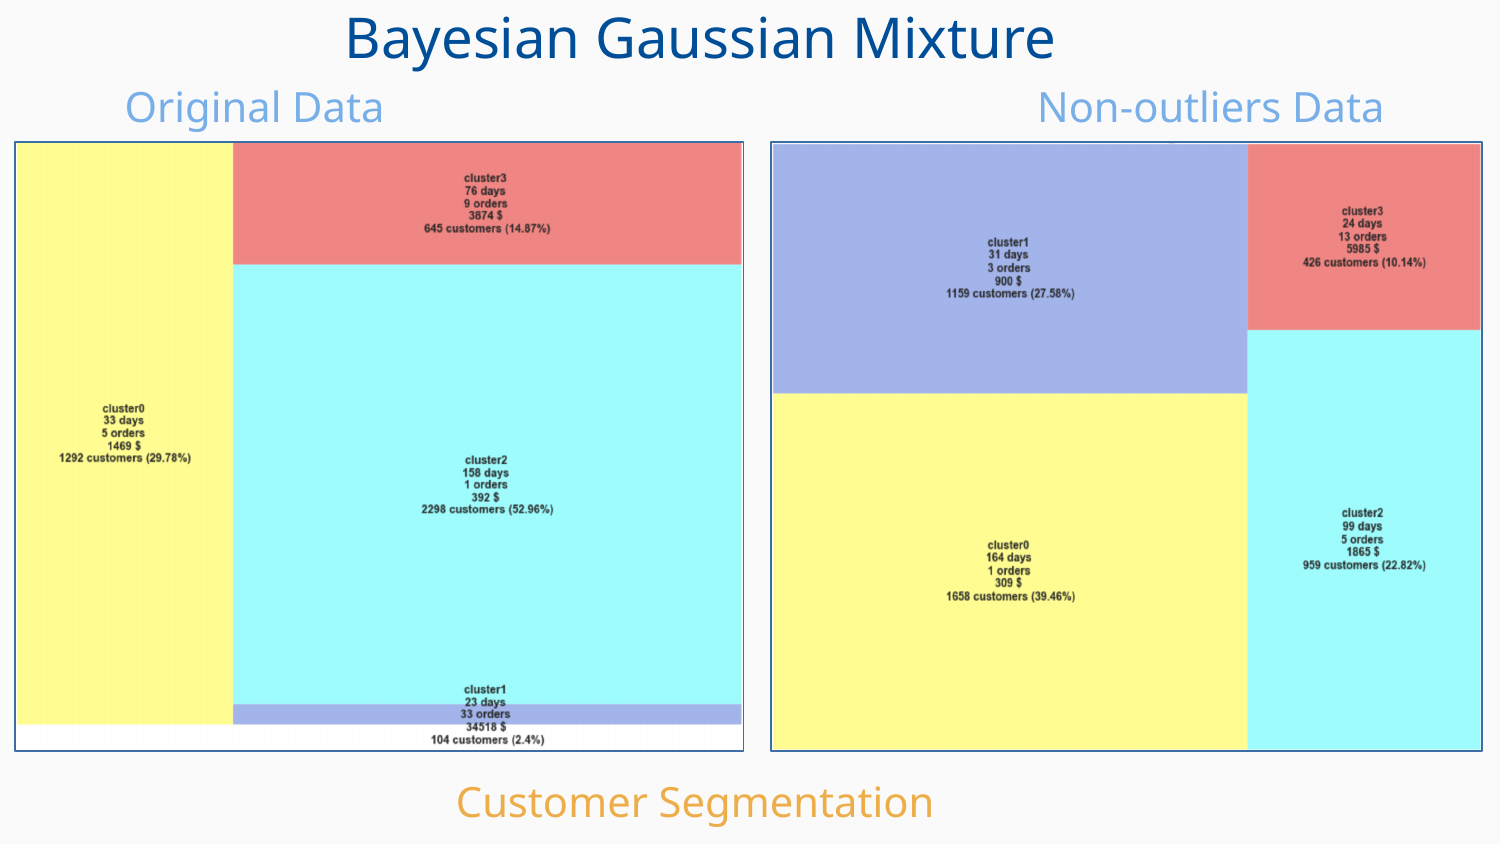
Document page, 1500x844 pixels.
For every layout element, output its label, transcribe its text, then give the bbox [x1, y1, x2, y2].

text_box Original Data [74, 60, 433, 131]
subtitle Customer Segmentation [398, 756, 1003, 837]
text_box Bayesian Gaussian Mixture [280, 1, 1121, 85]
picture [771, 142, 1482, 751]
text_box Non-outliers Data [995, 60, 1425, 131]
picture [15, 142, 744, 751]
